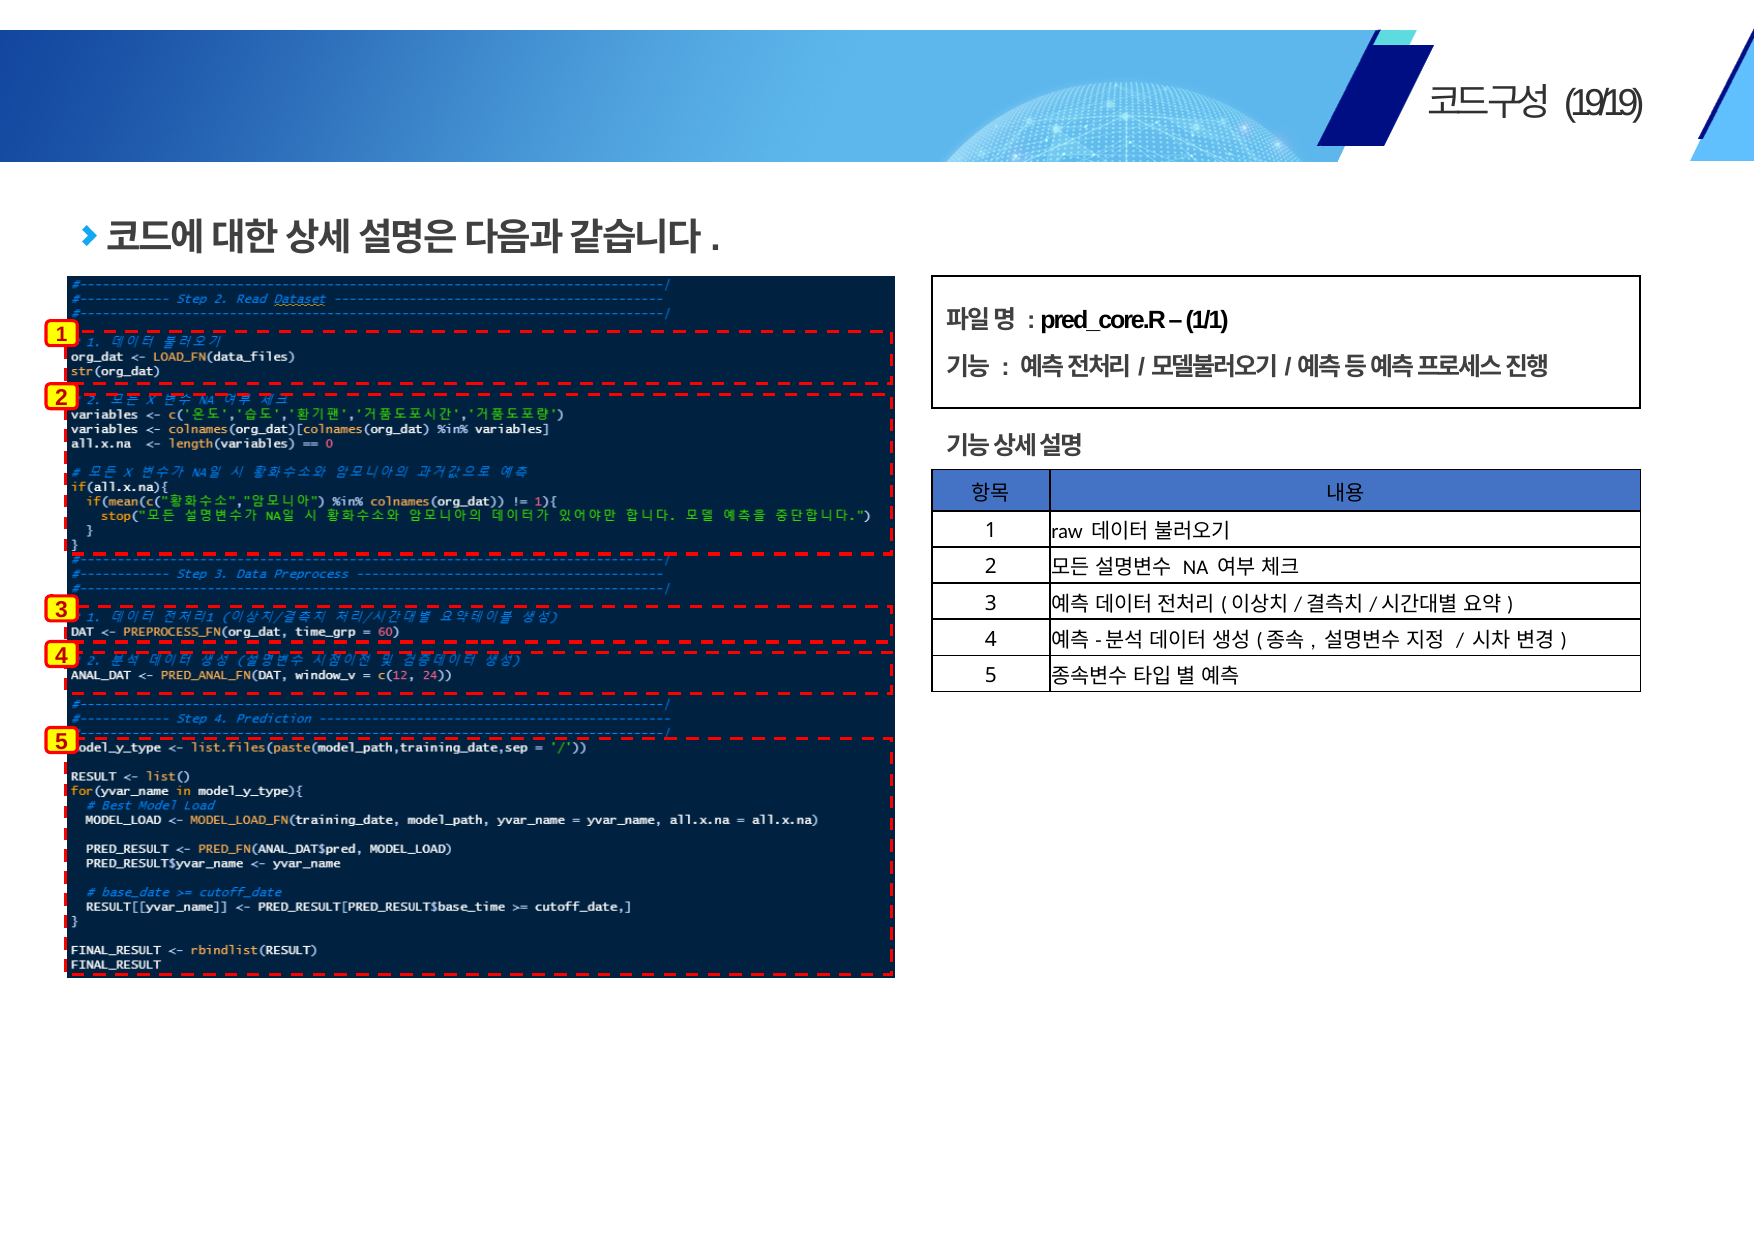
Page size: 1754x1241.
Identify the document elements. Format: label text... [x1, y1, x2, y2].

table_cell 모든 설명변수 NA 여부 체크 [1051, 548, 1640, 582]
text_box 파일 명 : pred_core.R – (1/1) 기능 : 예측 전처리/모델불러오기/예측 등 예측 프로세스 진행 [931, 275, 1641, 409]
picture [0, 0, 1754, 1240]
table_cell 3 [933, 584, 1049, 618]
table_cell 예측-분석 데이터 생성(종속, 설명변수 지정 / 시차 변경) [1051, 620, 1640, 655]
text_box 세부 과제명 : IoT 빅데이터 및 인공지능 기반의 축산 악취 실시간 조기 예,경보 알고리즘 개발 및 실증 연구 [36, 17, 1301, 92]
table_cell 1 [933, 512, 1049, 546]
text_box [46, 595, 892, 641]
table_cell 4 [933, 620, 1049, 655]
table_cell 5 [933, 656, 1049, 691]
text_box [46, 641, 892, 694]
table_header 내용 [1051, 470, 1640, 510]
table_cell 2 [933, 548, 1049, 582]
table_cell 종속변수 타입 별 예측 [1051, 656, 1640, 691]
table_cell raw 데이터 불러오기 [1051, 512, 1640, 546]
text_box 기능 상세 설명 [931, 422, 1285, 467]
table_header 항목 [933, 470, 1049, 510]
table_cell 예측 데이터 전처리(이상치/결측치/시간대별 요약) [1051, 584, 1640, 618]
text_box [46, 383, 892, 555]
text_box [46, 320, 892, 383]
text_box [46, 727, 892, 975]
text_box 별첨 [1319, 70, 1412, 131]
text_box 코드 구성 (19/19) [1412, 70, 1660, 131]
text_box 코드에 대한 상세 설명은 다음과 같습니다. [67, 183, 1703, 266]
